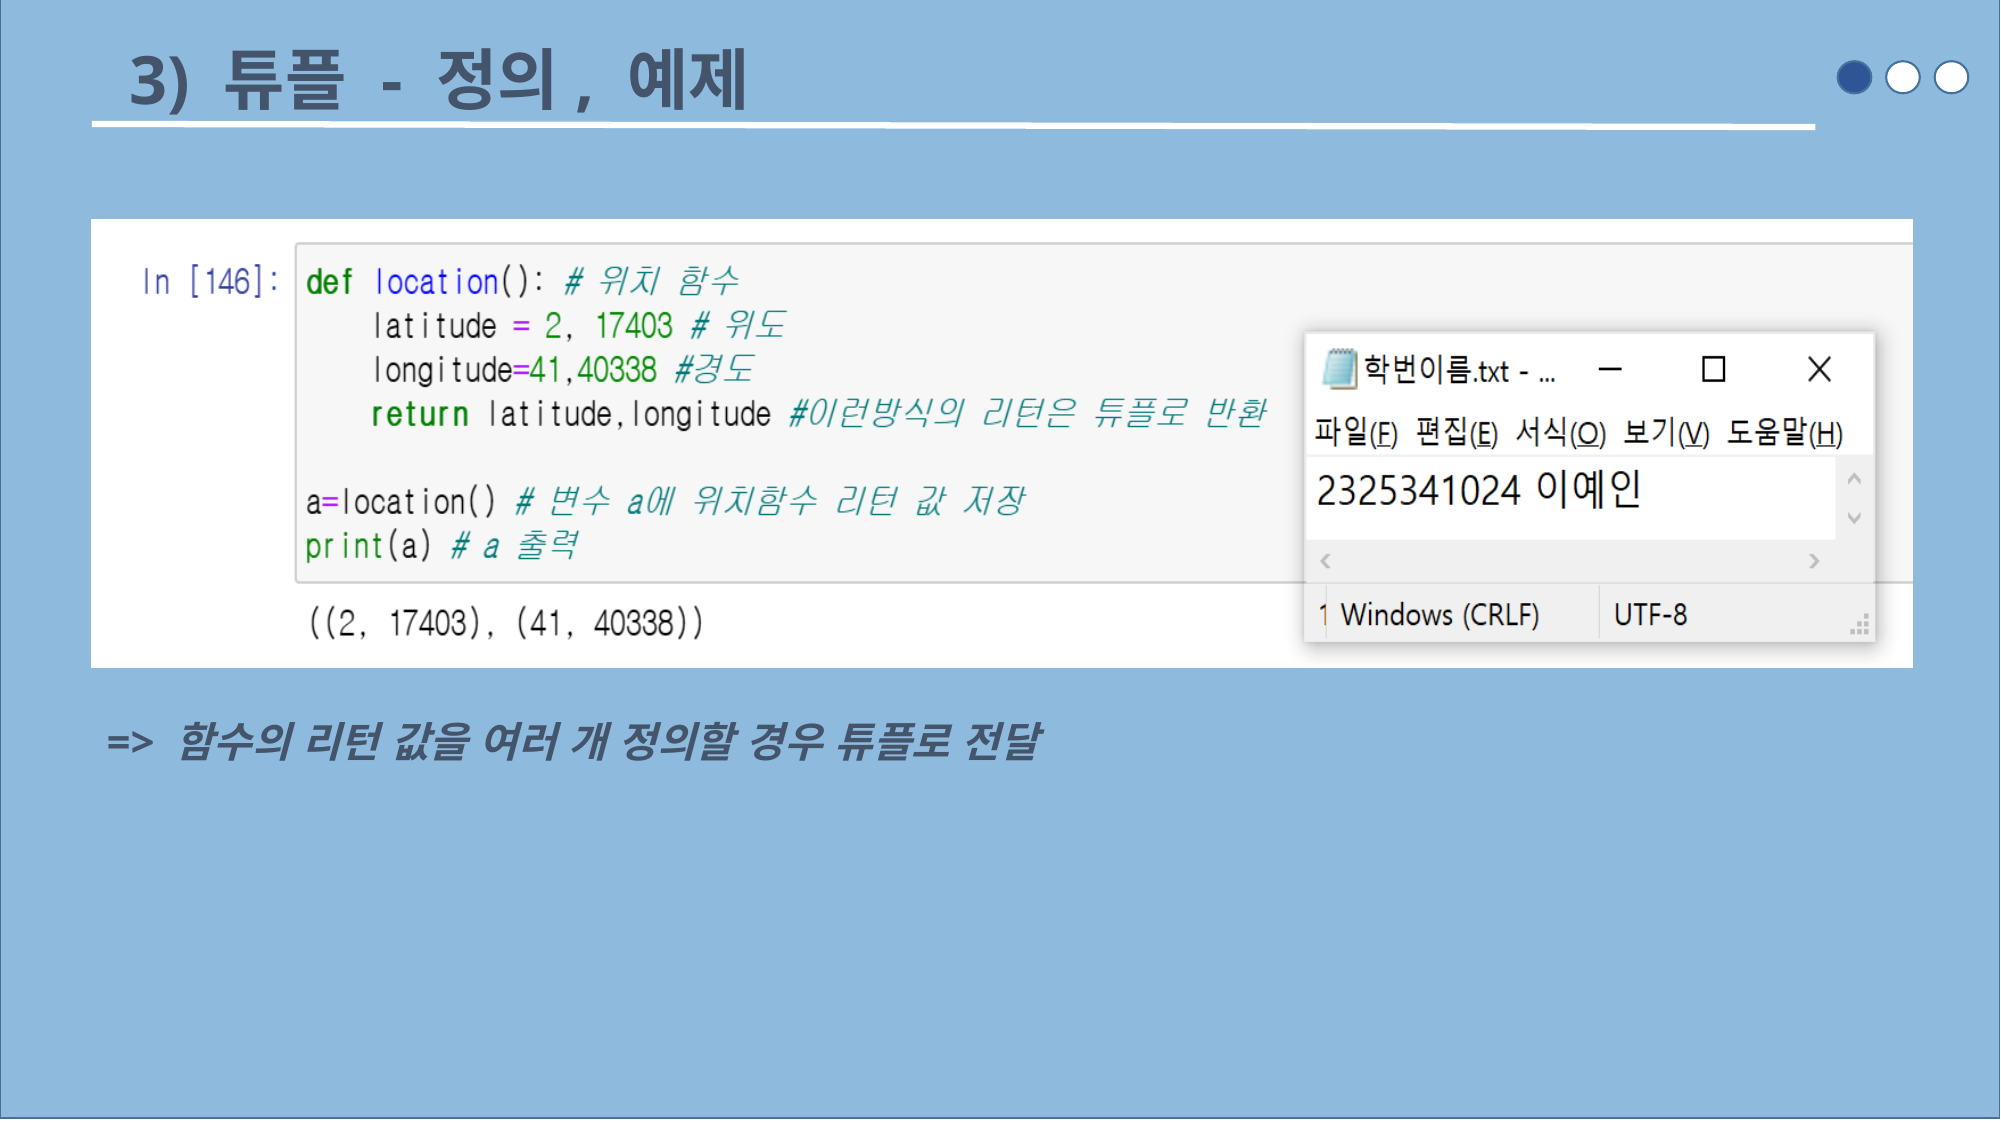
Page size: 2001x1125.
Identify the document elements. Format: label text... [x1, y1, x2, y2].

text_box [91, 123, 1816, 127]
text_box [0, 0, 2000, 1119]
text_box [1837, 61, 1969, 94]
text_box => 함수의 리턴 값을 여러 개 정의할 경우 튜플로 전달 [91, 708, 1858, 773]
text_box 3) 튜플 - 정의, 예제 [114, 30, 1607, 123]
picture [91, 219, 1913, 668]
